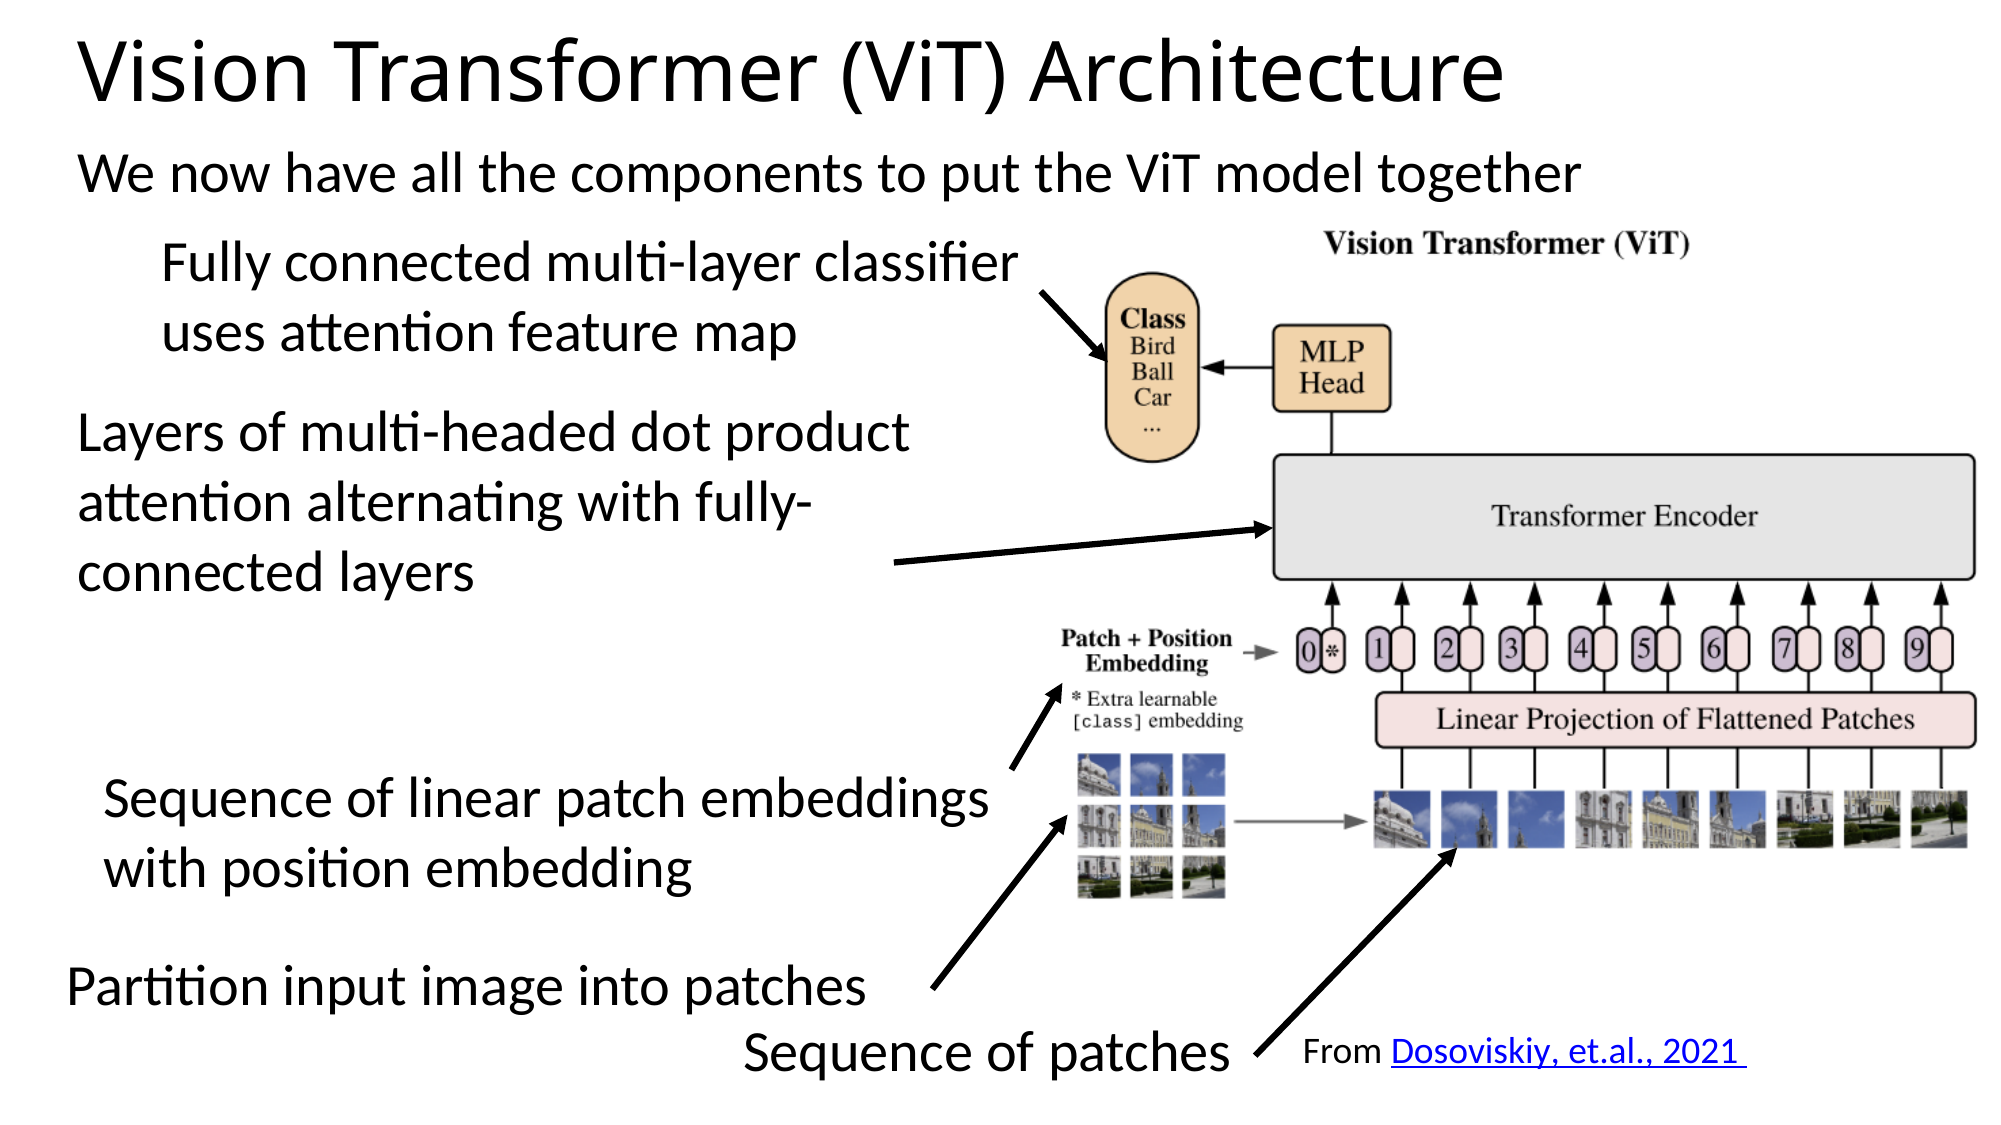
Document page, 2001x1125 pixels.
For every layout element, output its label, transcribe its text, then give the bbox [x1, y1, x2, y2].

text_box Sequence of patches [728, 1006, 1256, 1106]
text_box Partition input image into patches [51, 939, 933, 1039]
list We now have all the components to put the ViT model together [62, 127, 1905, 227]
text_box From Dosoviskiy, et.al., 2021 [1288, 1018, 1806, 1079]
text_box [1011, 682, 1063, 770]
picture [1052, 216, 1988, 915]
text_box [1040, 290, 1109, 363]
text_box Fully connected multi-layer classifier uses attention feature map [146, 215, 1041, 368]
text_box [893, 527, 1274, 563]
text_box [932, 814, 1068, 990]
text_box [1254, 847, 1458, 1056]
title Vision Transformer (ViT) Architecture [62, 29, 1953, 134]
text_box Sequence of linear patch embeddings with position embedding [88, 751, 1017, 919]
